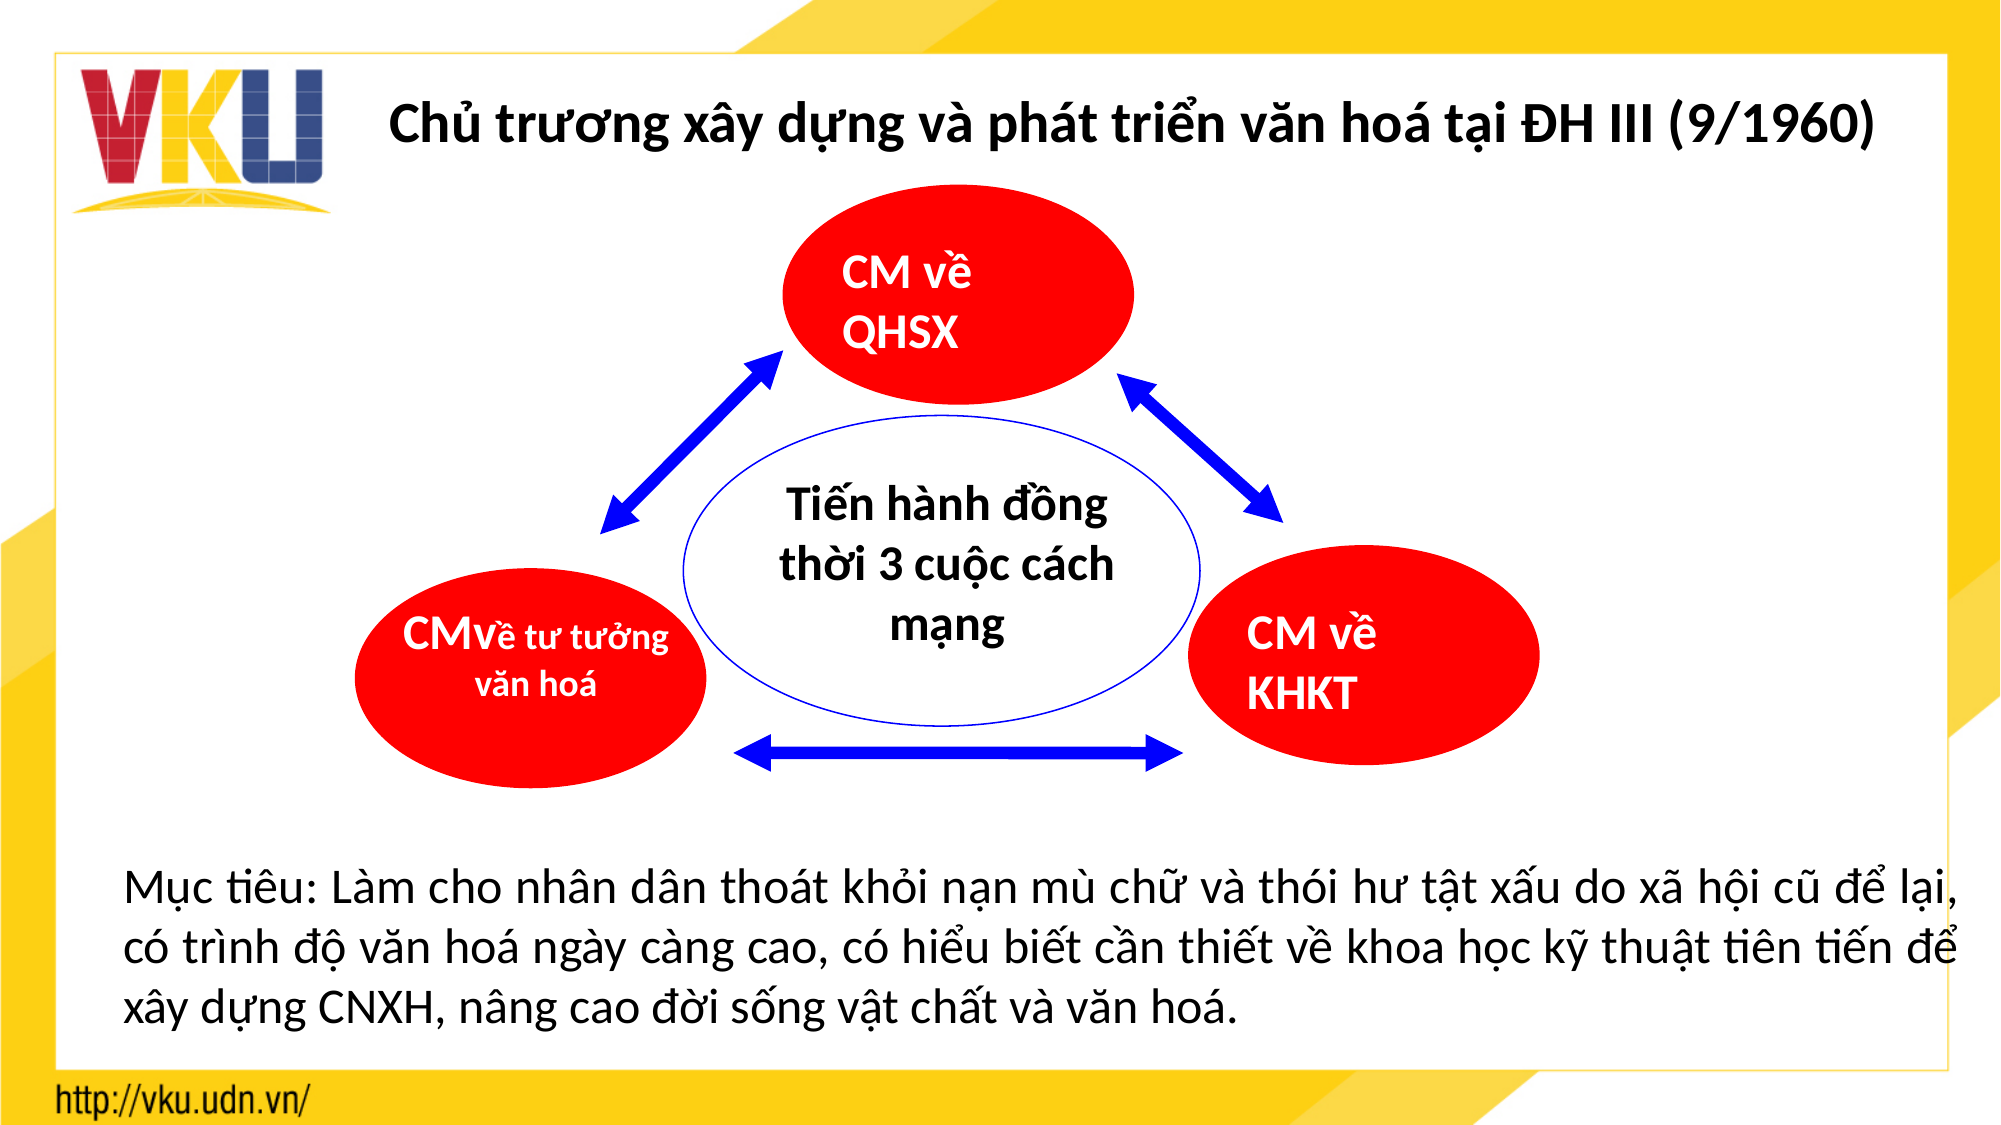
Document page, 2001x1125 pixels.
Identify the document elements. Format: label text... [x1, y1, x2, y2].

text_box Chủ trương xây dựng và phát triển văn hoá tại ĐH III (9/1960) [341, 76, 1925, 162]
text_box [355, 185, 1539, 788]
text_box Mục tiêu: Làm cho nhân dân thoát khỏi nạn mù chữ và thói hư tật xấu do xã hội cũ để lại, có trình độ văn hoá ngày càng cao, có hiểu biết cần thiết về khoa học kỹ thuật tiên tiến để xây dựng CNXH, nâng cao đời sống vật chất và văn hoá. [108, 845, 1975, 1041]
picture [0, 0, 2001, 1125]
